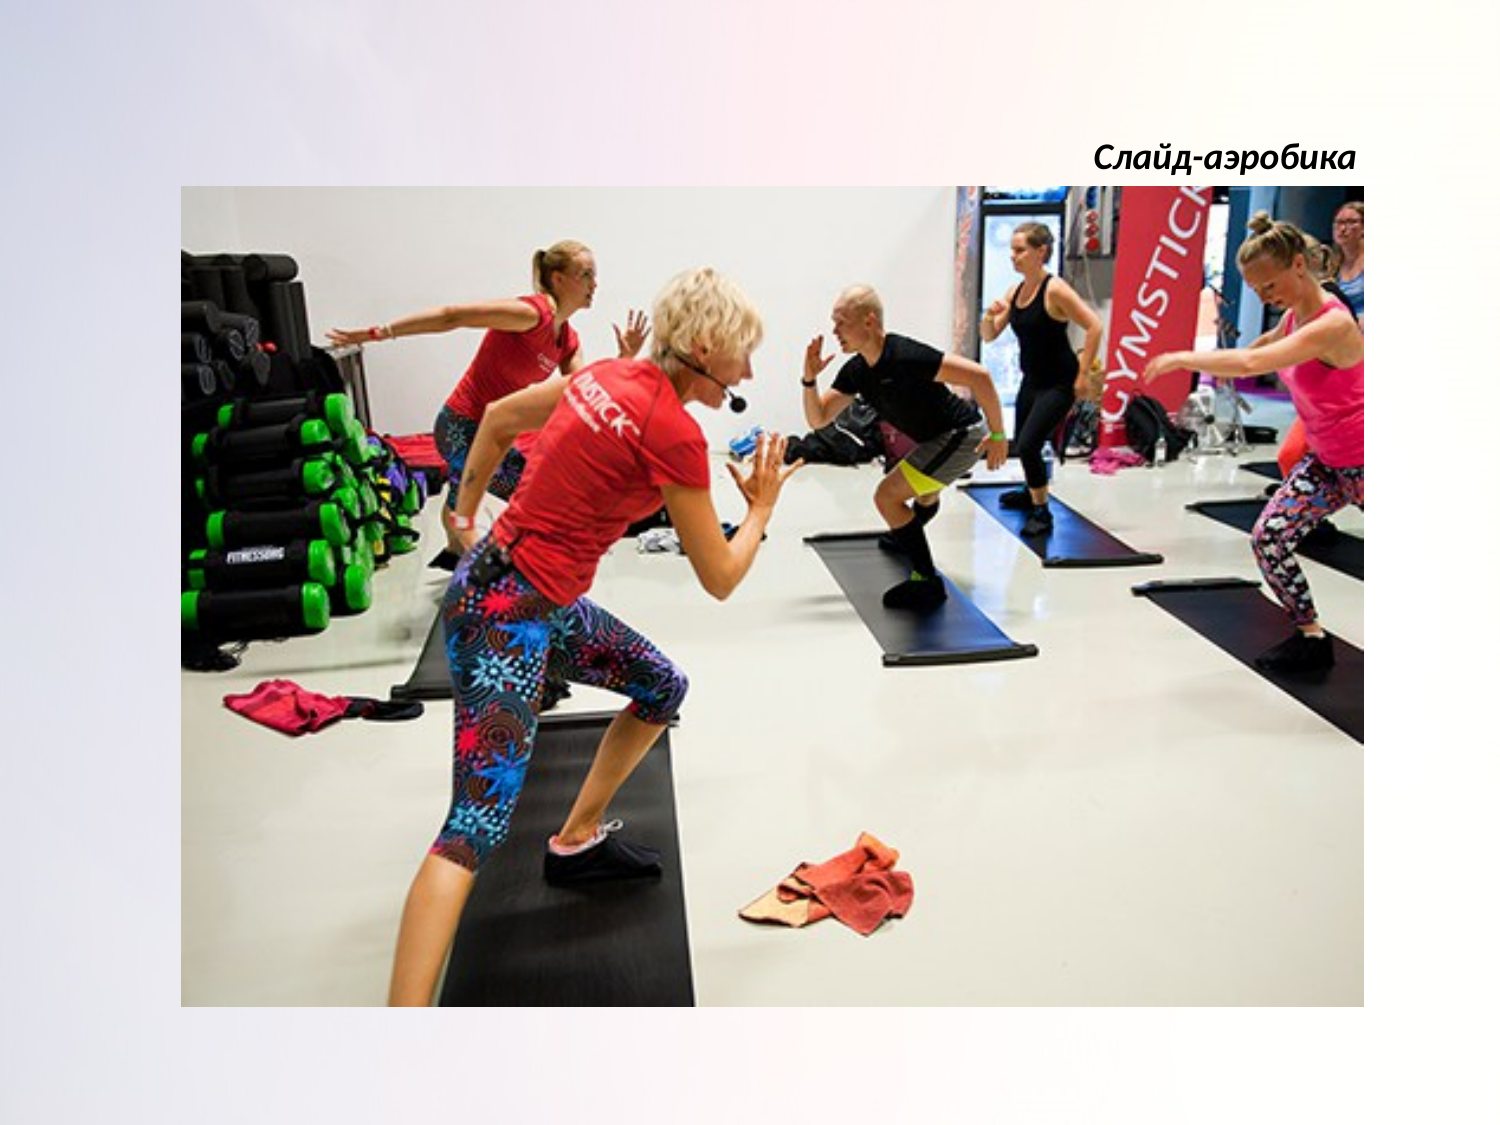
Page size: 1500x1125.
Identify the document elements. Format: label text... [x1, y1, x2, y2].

text_box Слайд-аэробика [1078, 124, 1373, 185]
picture [0, 0, 1500, 1125]
